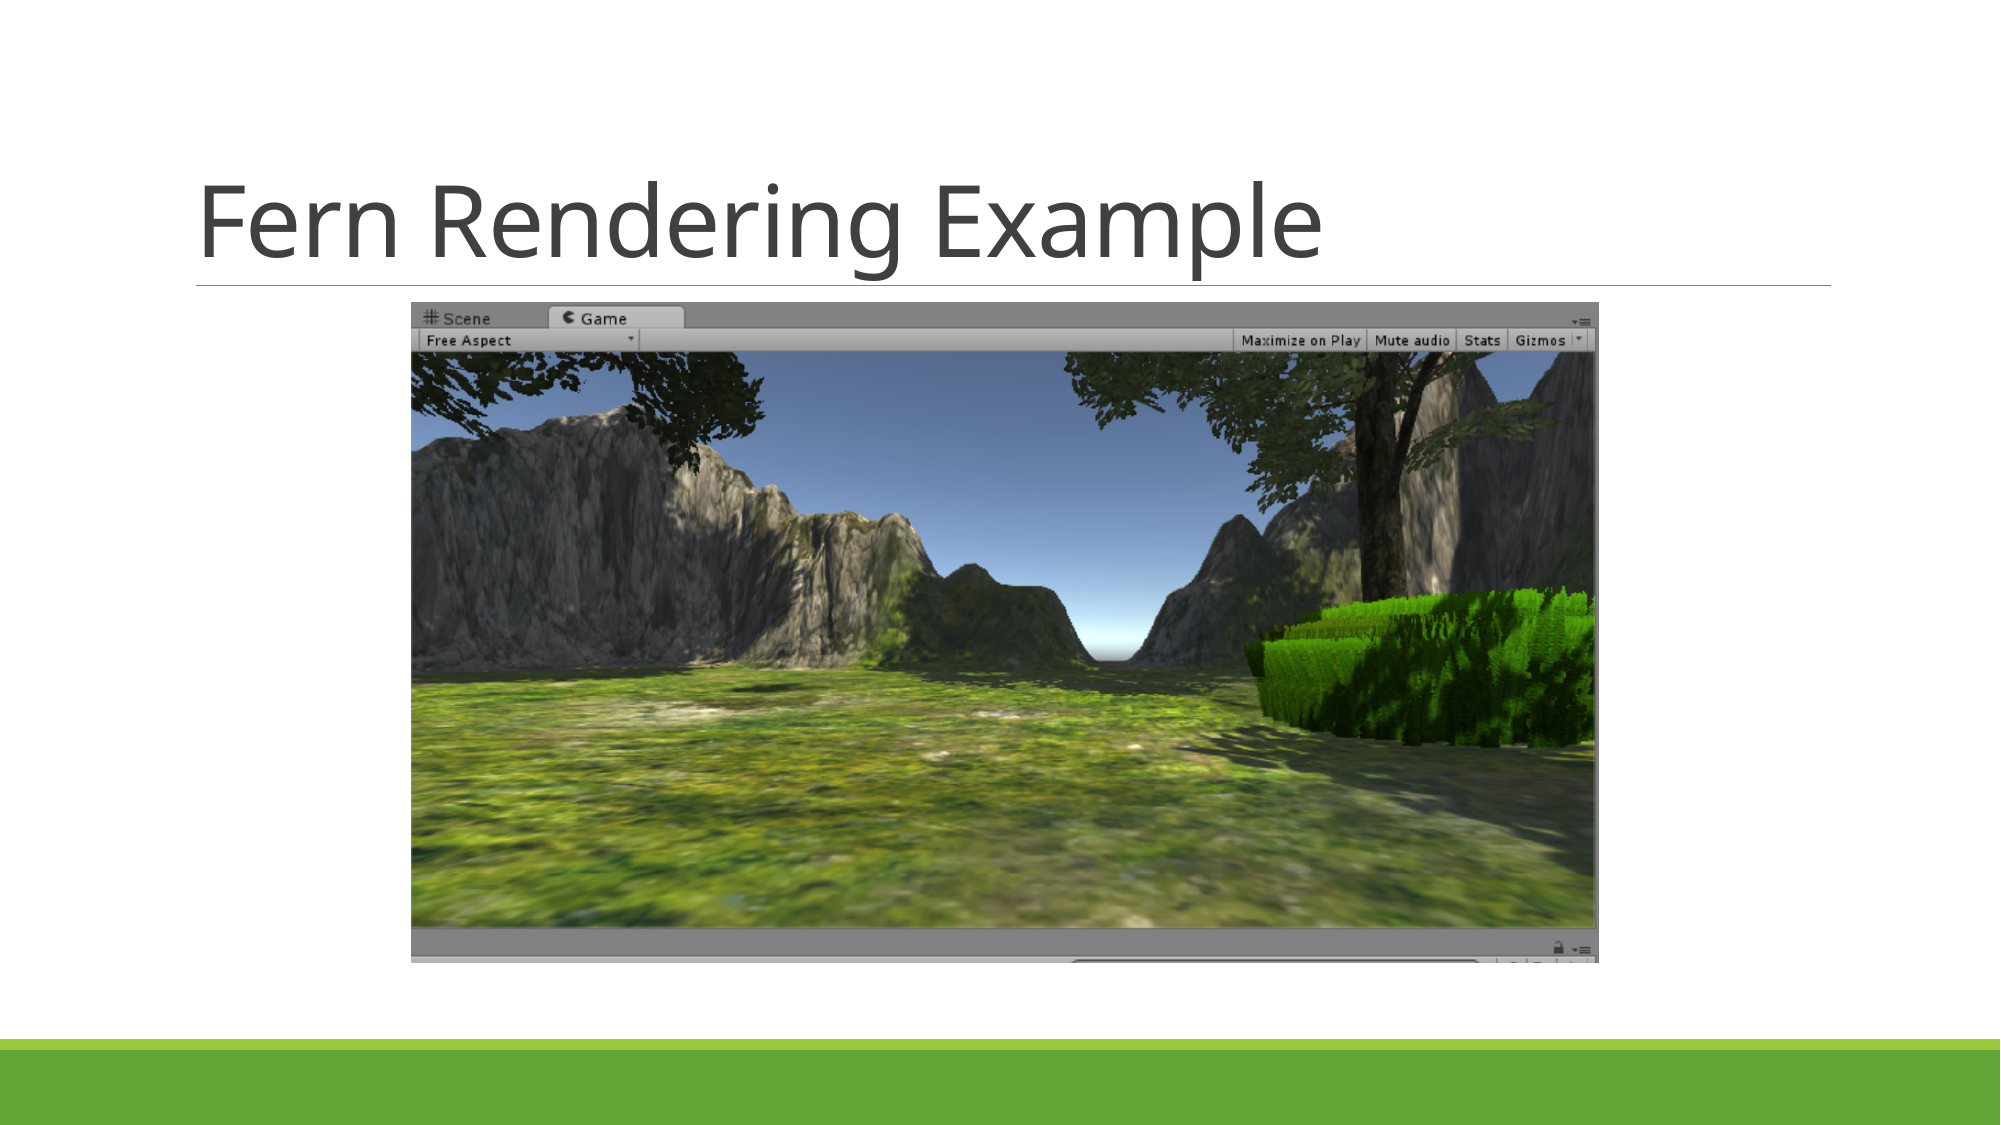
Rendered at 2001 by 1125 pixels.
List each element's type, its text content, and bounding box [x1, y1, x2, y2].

title Fern Rendering Example [180, 47, 1830, 285]
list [410, 302, 1599, 964]
